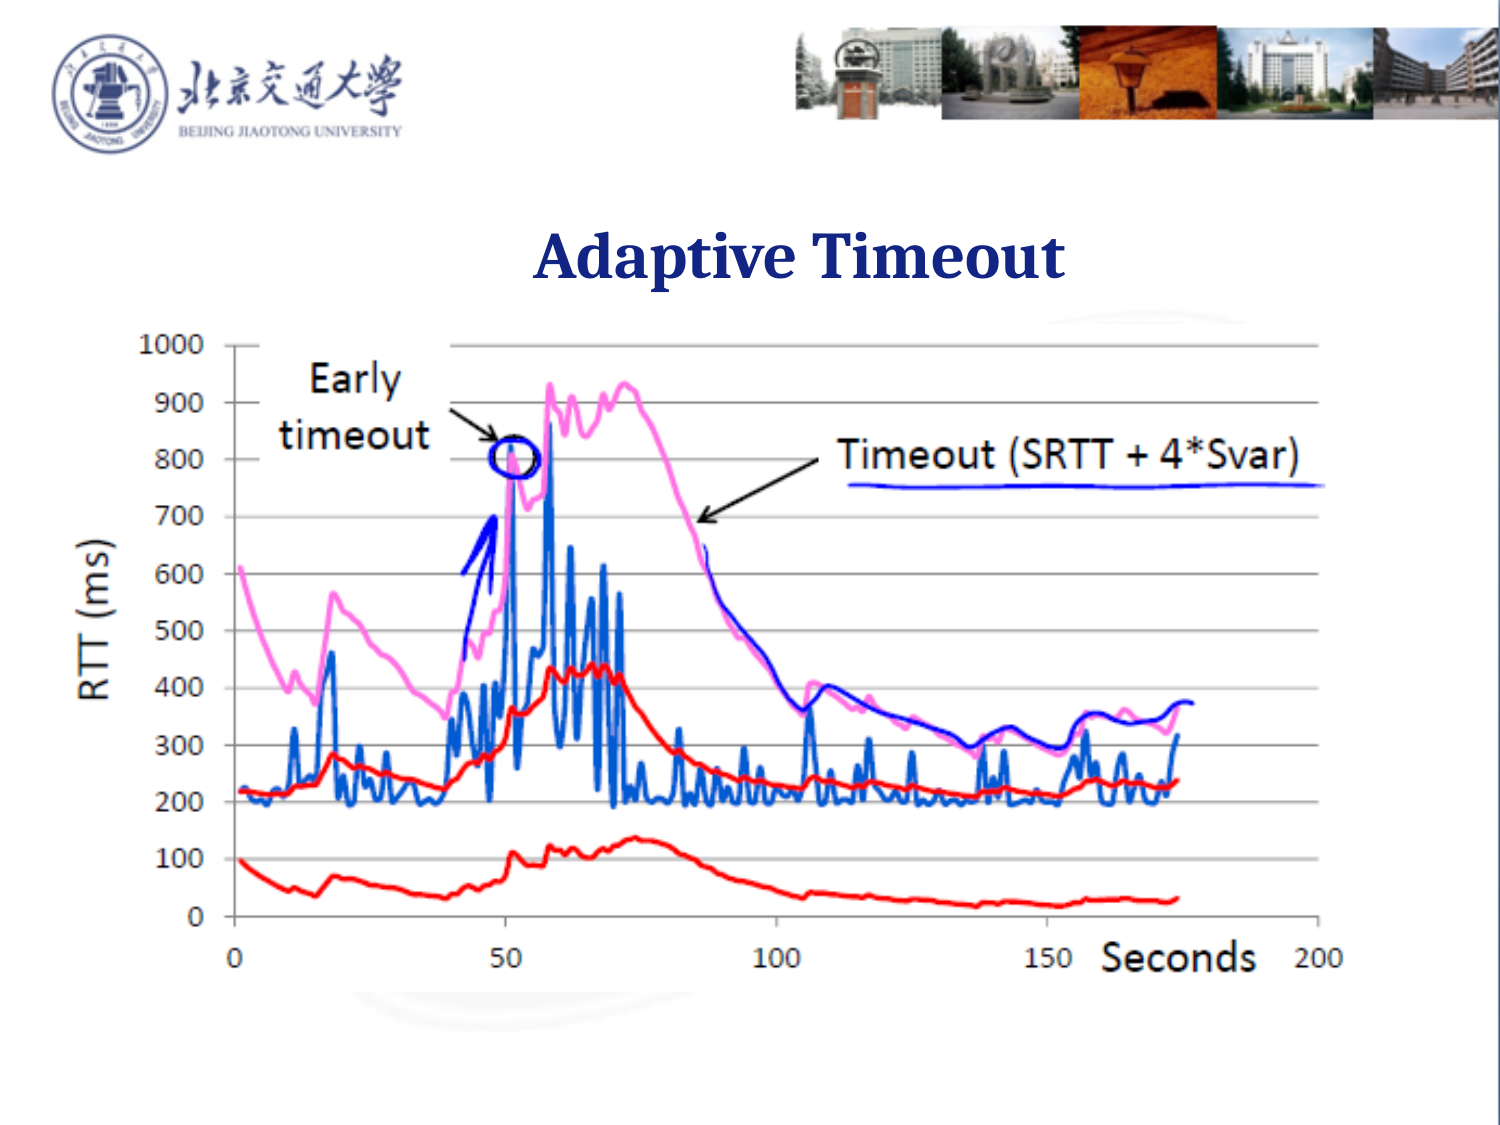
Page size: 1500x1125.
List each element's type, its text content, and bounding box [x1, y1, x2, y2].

text_box Adaptive Timeout [450, 204, 1150, 299]
picture [0, 0, 1500, 1125]
